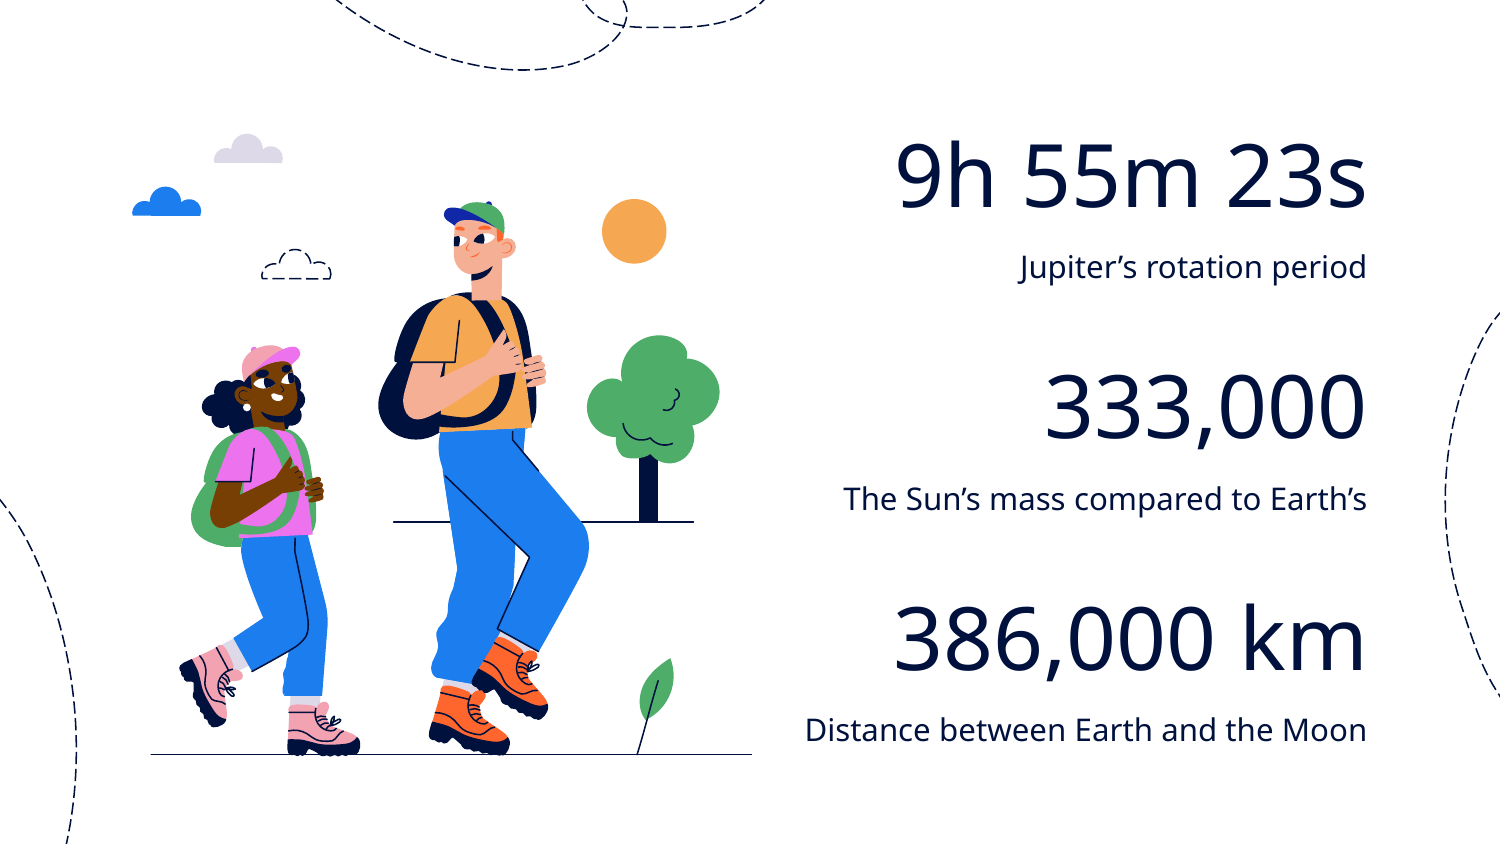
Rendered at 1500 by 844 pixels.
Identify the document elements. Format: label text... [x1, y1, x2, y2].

title 9h 55m 23s [768, 93, 1383, 226]
subtitle The Sun’s mass compared to Earth’s [768, 458, 1383, 519]
title 386,000 km [768, 556, 1383, 689]
title 333,000 [768, 325, 1383, 458]
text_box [131, 133, 332, 280]
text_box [150, 191, 752, 757]
subtitle Jupiter’s rotation period [768, 226, 1383, 287]
subtitle Distance between Earth and the Moon [768, 689, 1383, 750]
